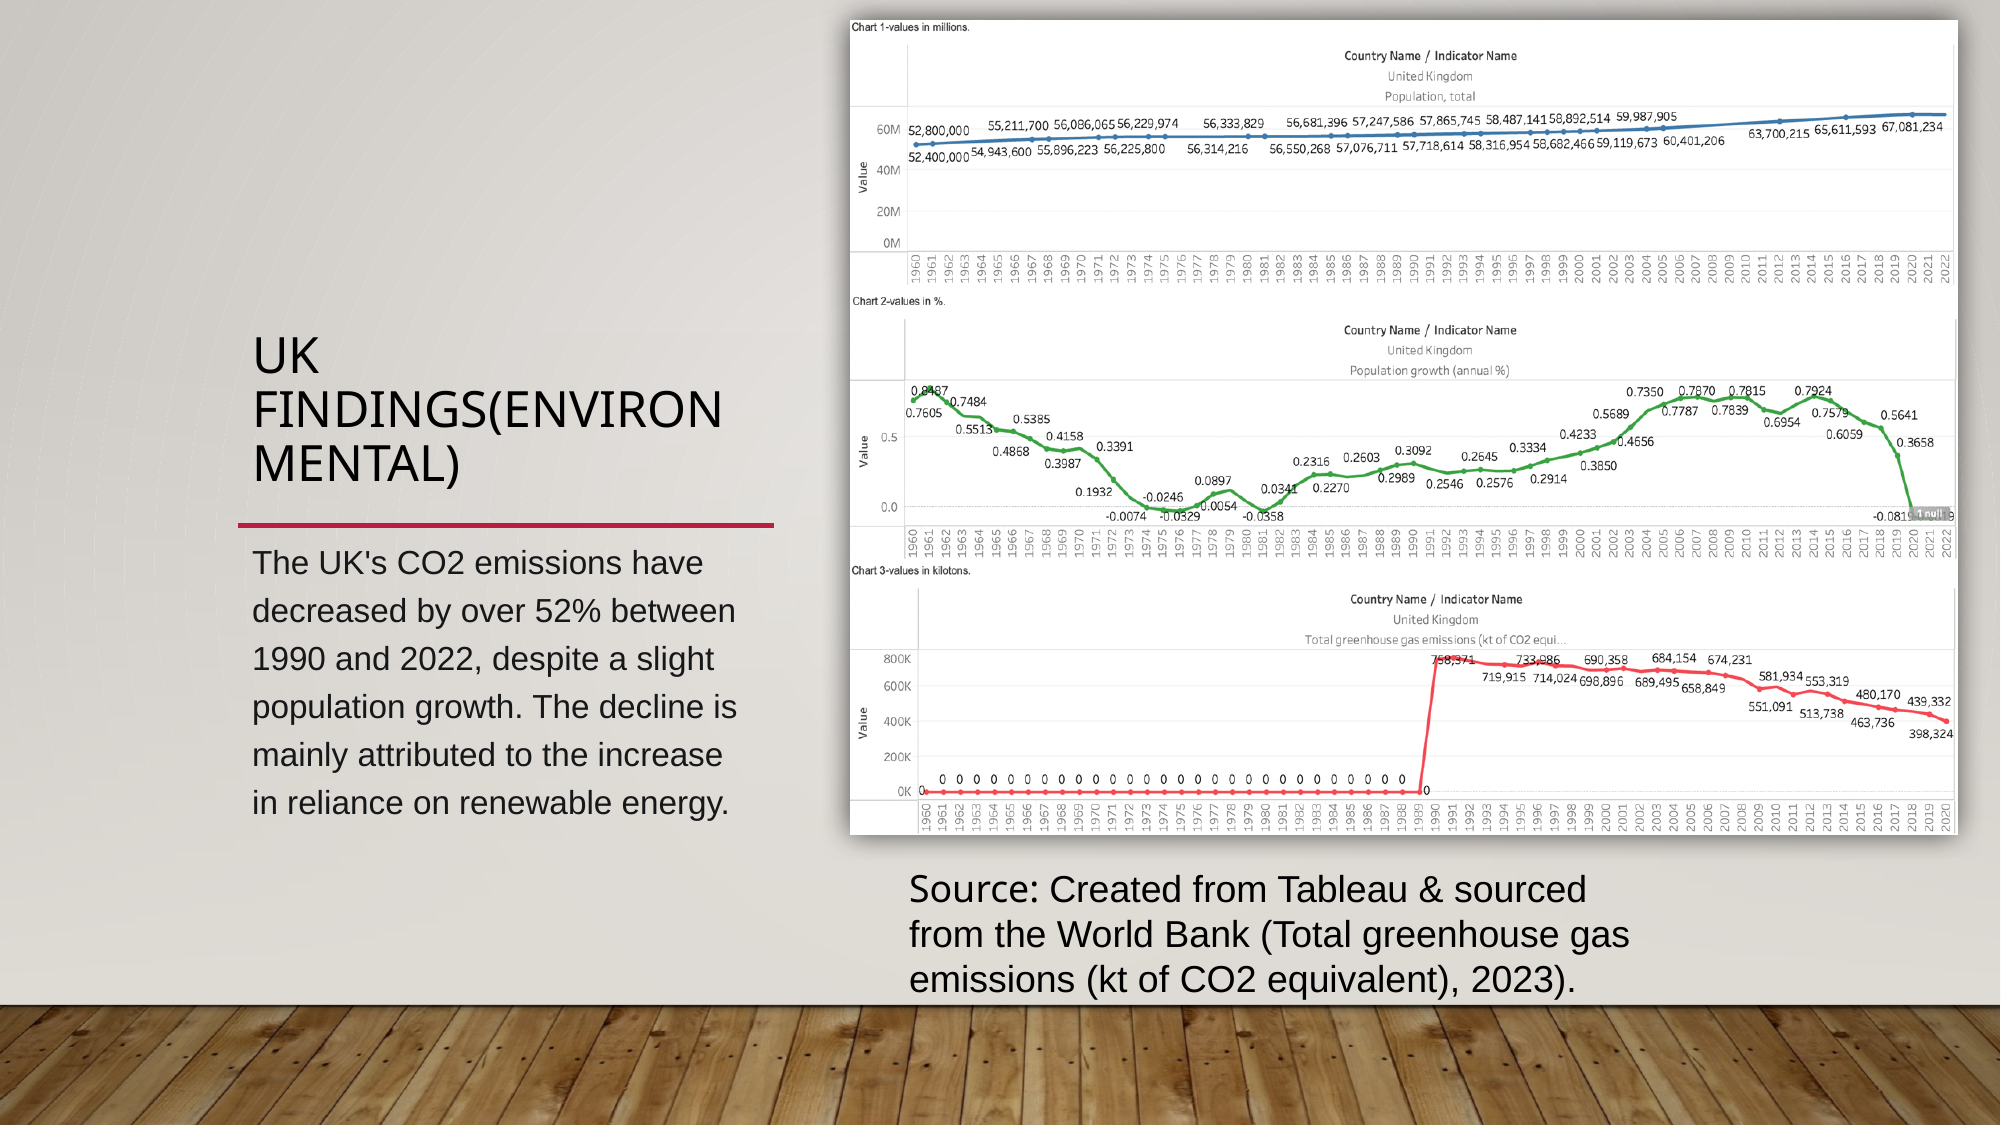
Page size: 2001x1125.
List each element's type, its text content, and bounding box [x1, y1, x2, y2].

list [850, 20, 1958, 836]
list The UK's CO2 emissions have decreased by over 52% between 1990 and 2022, despite a slight population growth. The decline is mainly attributed to the increase in reliance on renewable energy. [236, 525, 775, 895]
picture [0, 1005, 2000, 1125]
title Uk findings(environmental) [236, 131, 774, 500]
text_box Source: Created from Tableau & sourced from the World Bank (Total greenhouse gas emissions (kt of CO2 equivalent), 2023). [894, 857, 1687, 1008]
